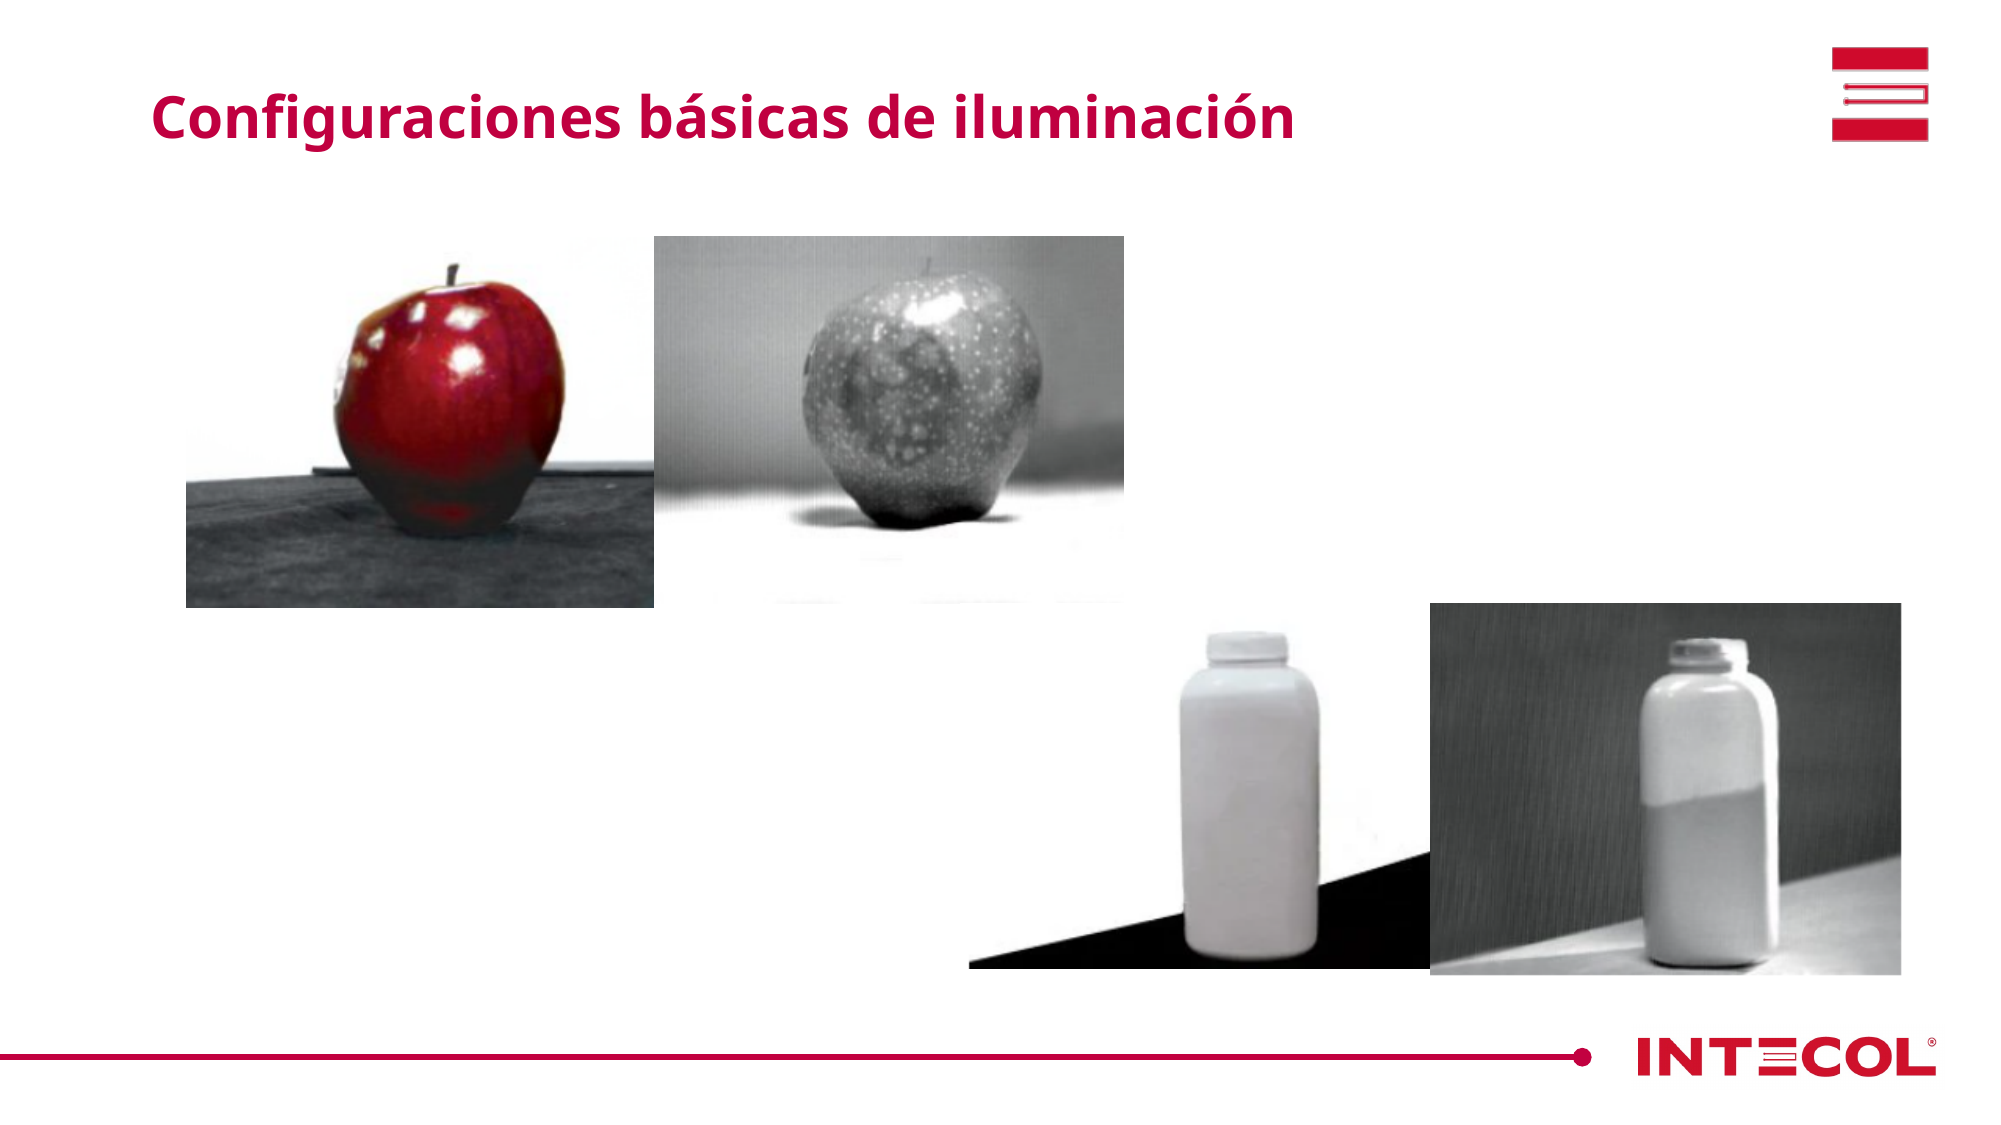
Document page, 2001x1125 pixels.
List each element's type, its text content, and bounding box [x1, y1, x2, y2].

text_box Configuraciones básicas de iluminación [135, 72, 1642, 158]
picture [1787, 0, 1974, 186]
picture [1631, 1024, 1945, 1090]
picture [185, 236, 1903, 977]
